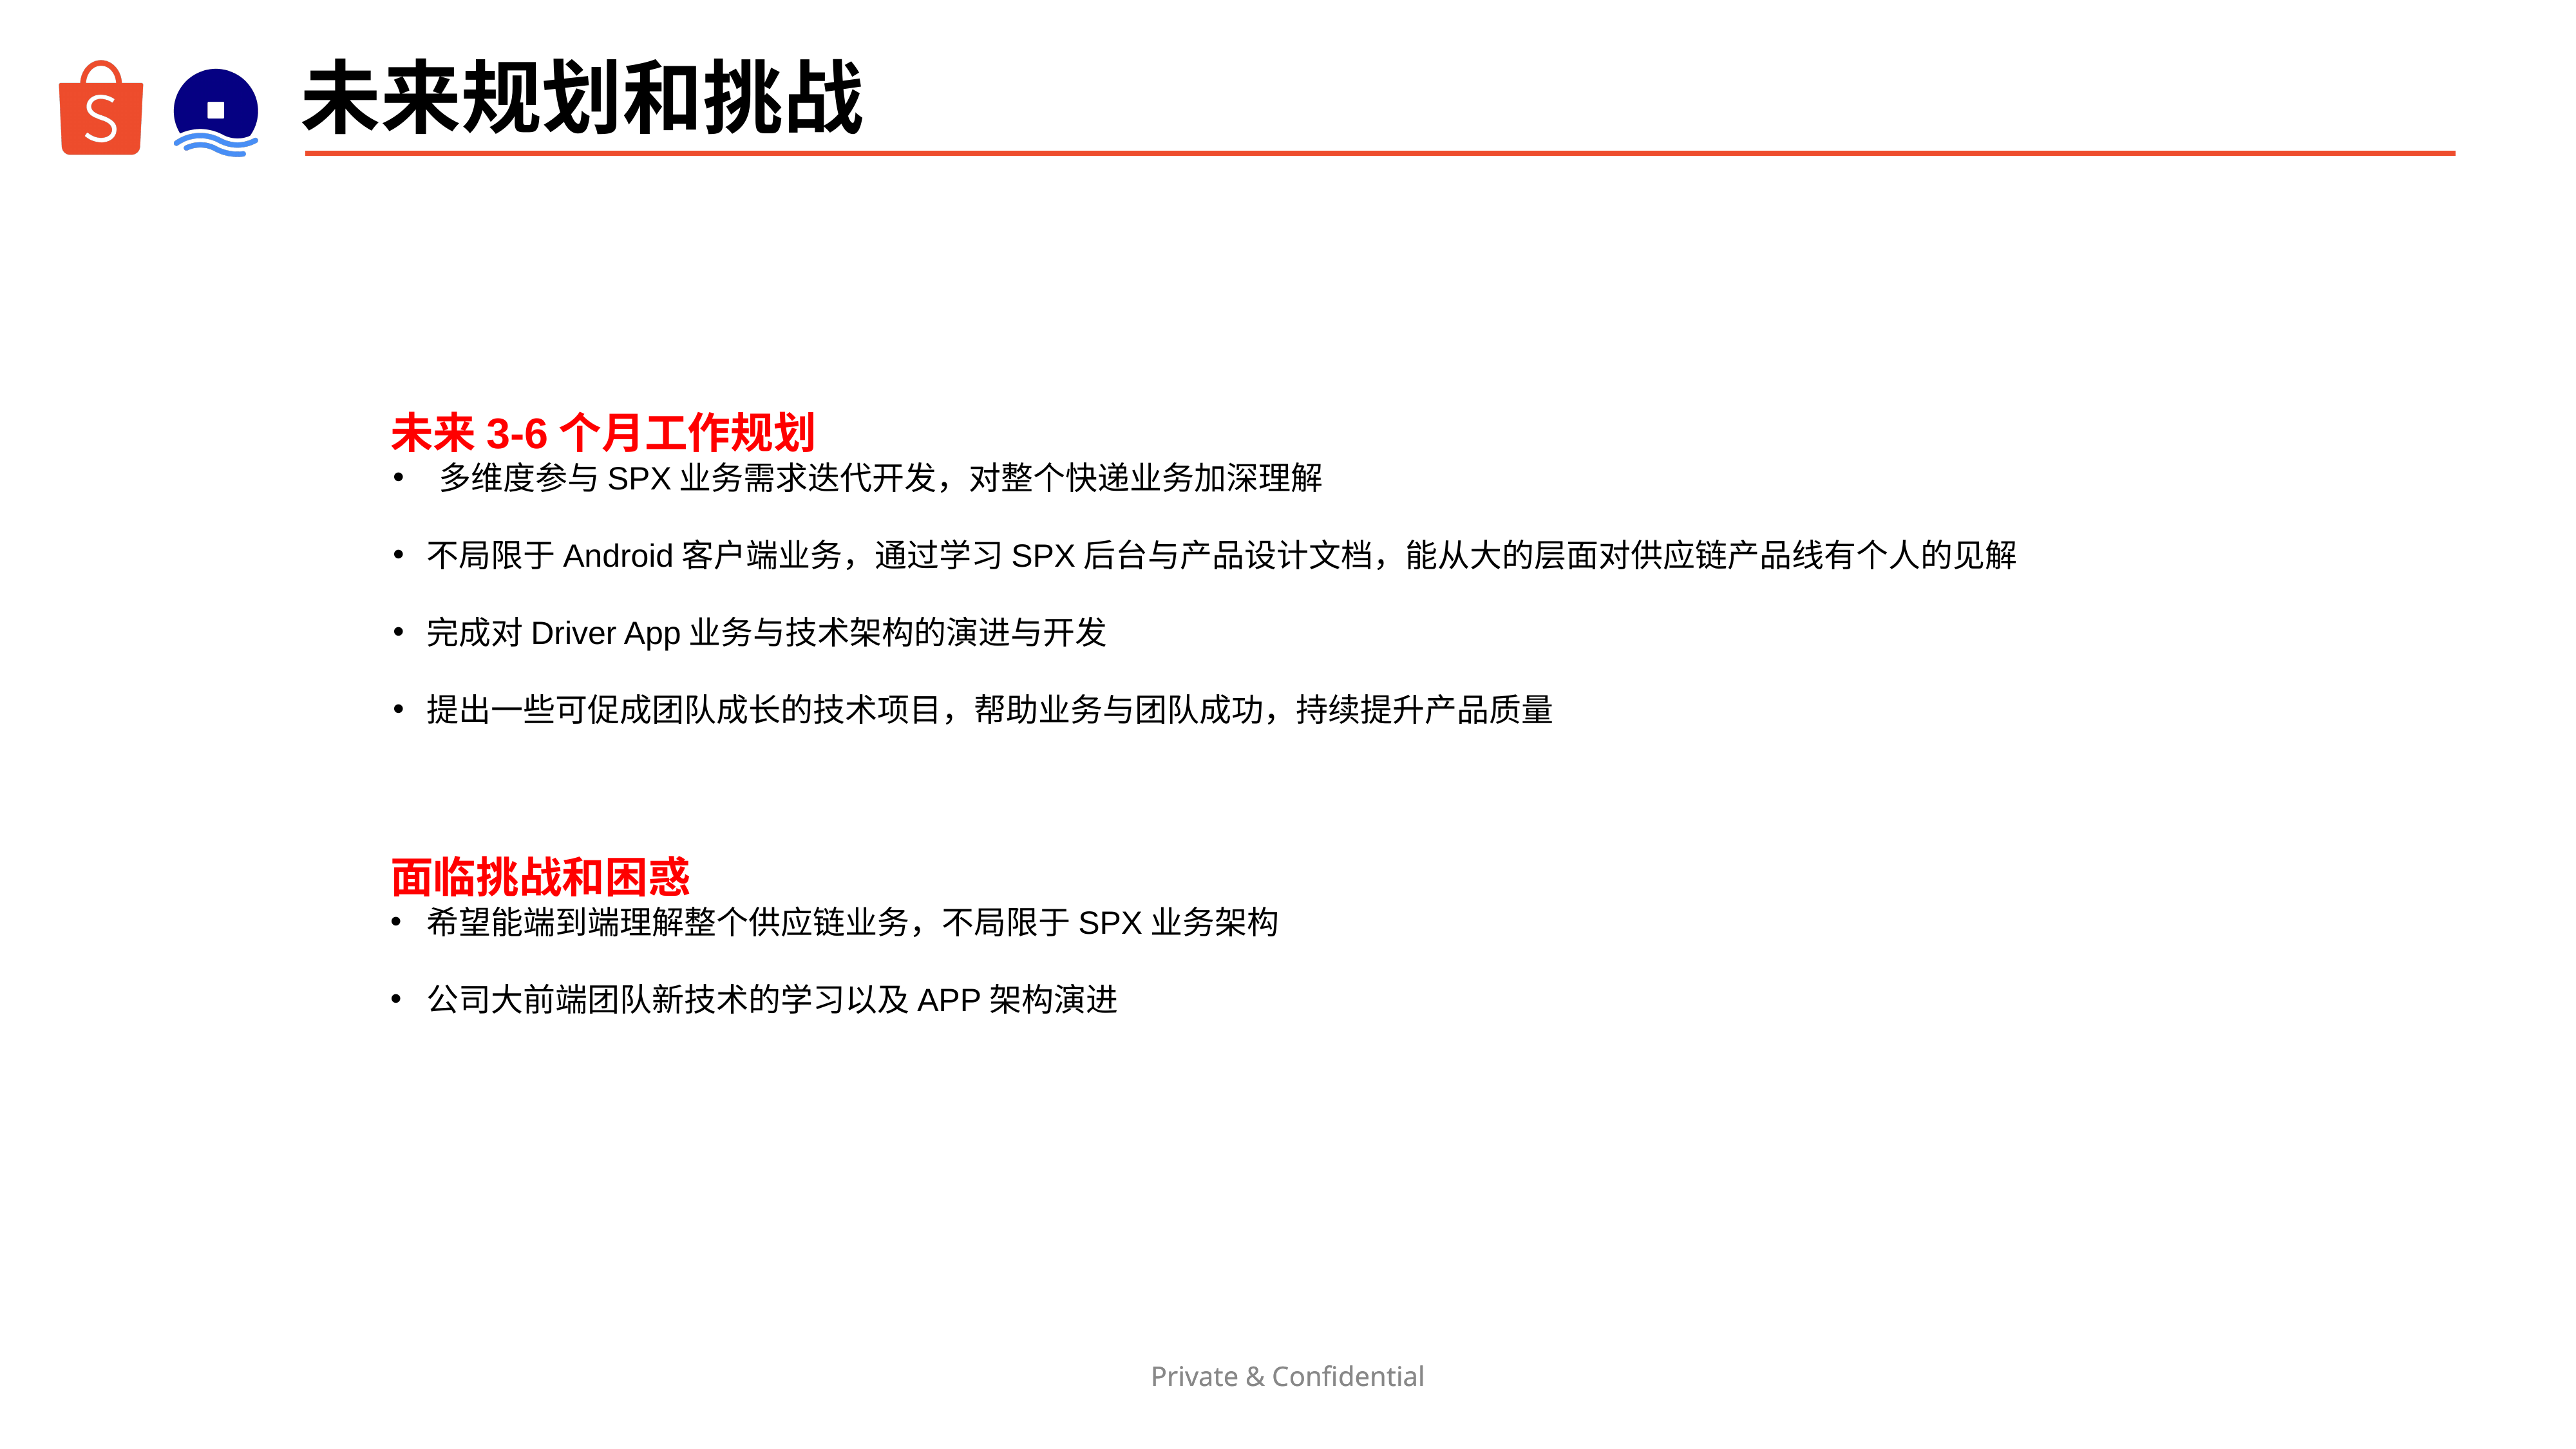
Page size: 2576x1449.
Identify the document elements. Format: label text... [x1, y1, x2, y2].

picture [48, 52, 281, 161]
text_box 未来3-6个月工作规划 多维度参与SPX业务需求迭代开发，对整个快递业务加深理解 不局限于Android客户端业务，通过学习SPX后台与产品设计文档，能从大的层面对供应链产品线有个人的见解 完成对Driver App业务与技术架构的演进与开发 提出一些可促成团队成长的技术项目，帮助业务与团队成功，持续提升产品质量 面临挑战和困惑 希望能端到端理解整个供应链业务，不局限于SPX业务架构 公司大前端团队新技术的学习以及APP架构演进 [381, 401, 2331, 1061]
title 未来规划和挑战 [295, 17, 2206, 172]
text_box Private & Confidential [1075, 1354, 1501, 1397]
